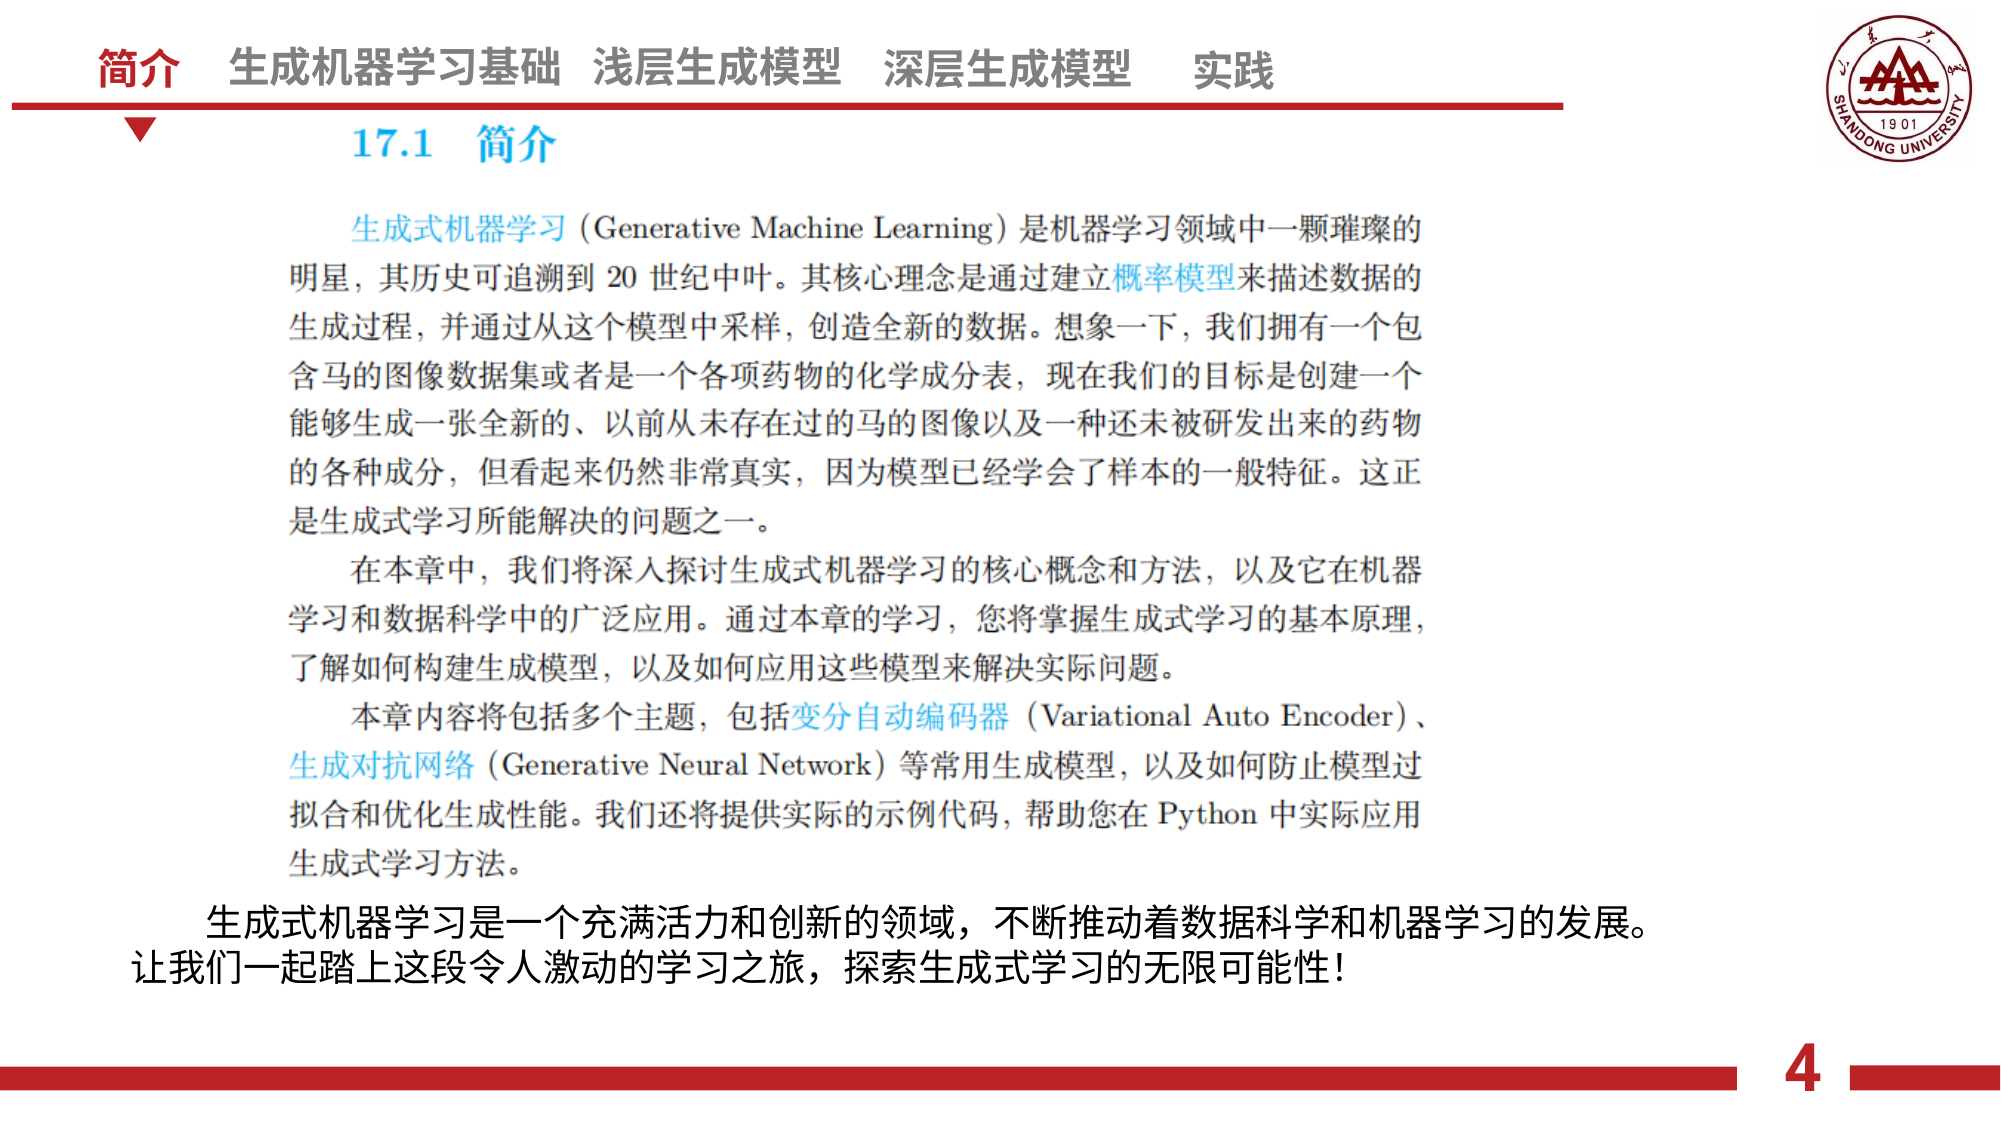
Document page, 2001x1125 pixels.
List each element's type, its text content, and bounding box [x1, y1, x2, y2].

text_box 生成式机器学习是一个充满活力和创新的领域，不断推动着数据科学和机器学习的发展。让我们一起踏上这段令人激动的学习之旅，探索生成式学习的无限可能性！ [116, 891, 1698, 1035]
picture [1820, 9, 1977, 167]
picture [278, 121, 1445, 892]
